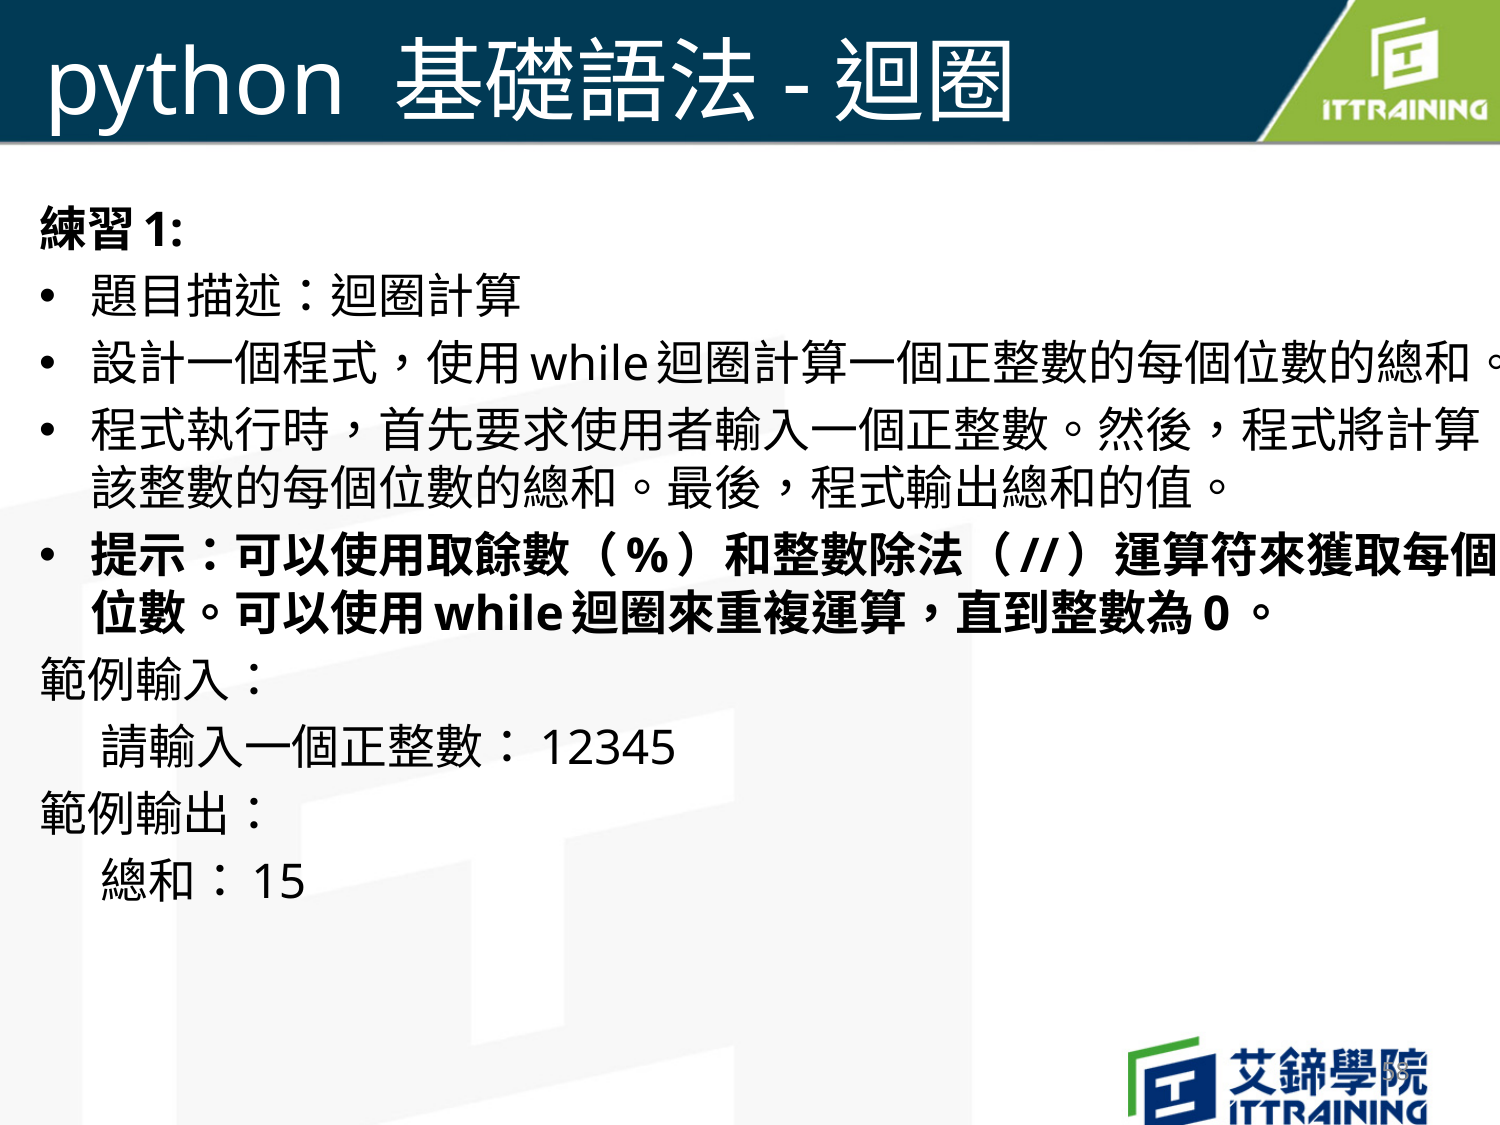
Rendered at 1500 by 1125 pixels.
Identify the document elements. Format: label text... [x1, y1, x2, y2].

title python 基礎語法-迴圈 [29, 0, 1380, 172]
picture [0, 0, 1500, 1125]
slide_number 58 [1074, 1042, 1425, 1103]
list 練習1: 題目描述：迴圈計算 設計一個程式，使用while迴圈計算一個正整數的每個位數的總和。 程式執行時，首先要求使用者輸入一個正整數。然後，程式將計算該整數的每個位數的總和。最後，程式輸出總和的值。 提示：可以使用取餘數（%）和整數除法（//）運算符來獲取每個位數。可以使用while迴圈來重複運算，直到整數為0。 範例輸入： 請輸入一個正整數：12345 範例輸出： 總和：15 [24, 191, 1500, 934]
